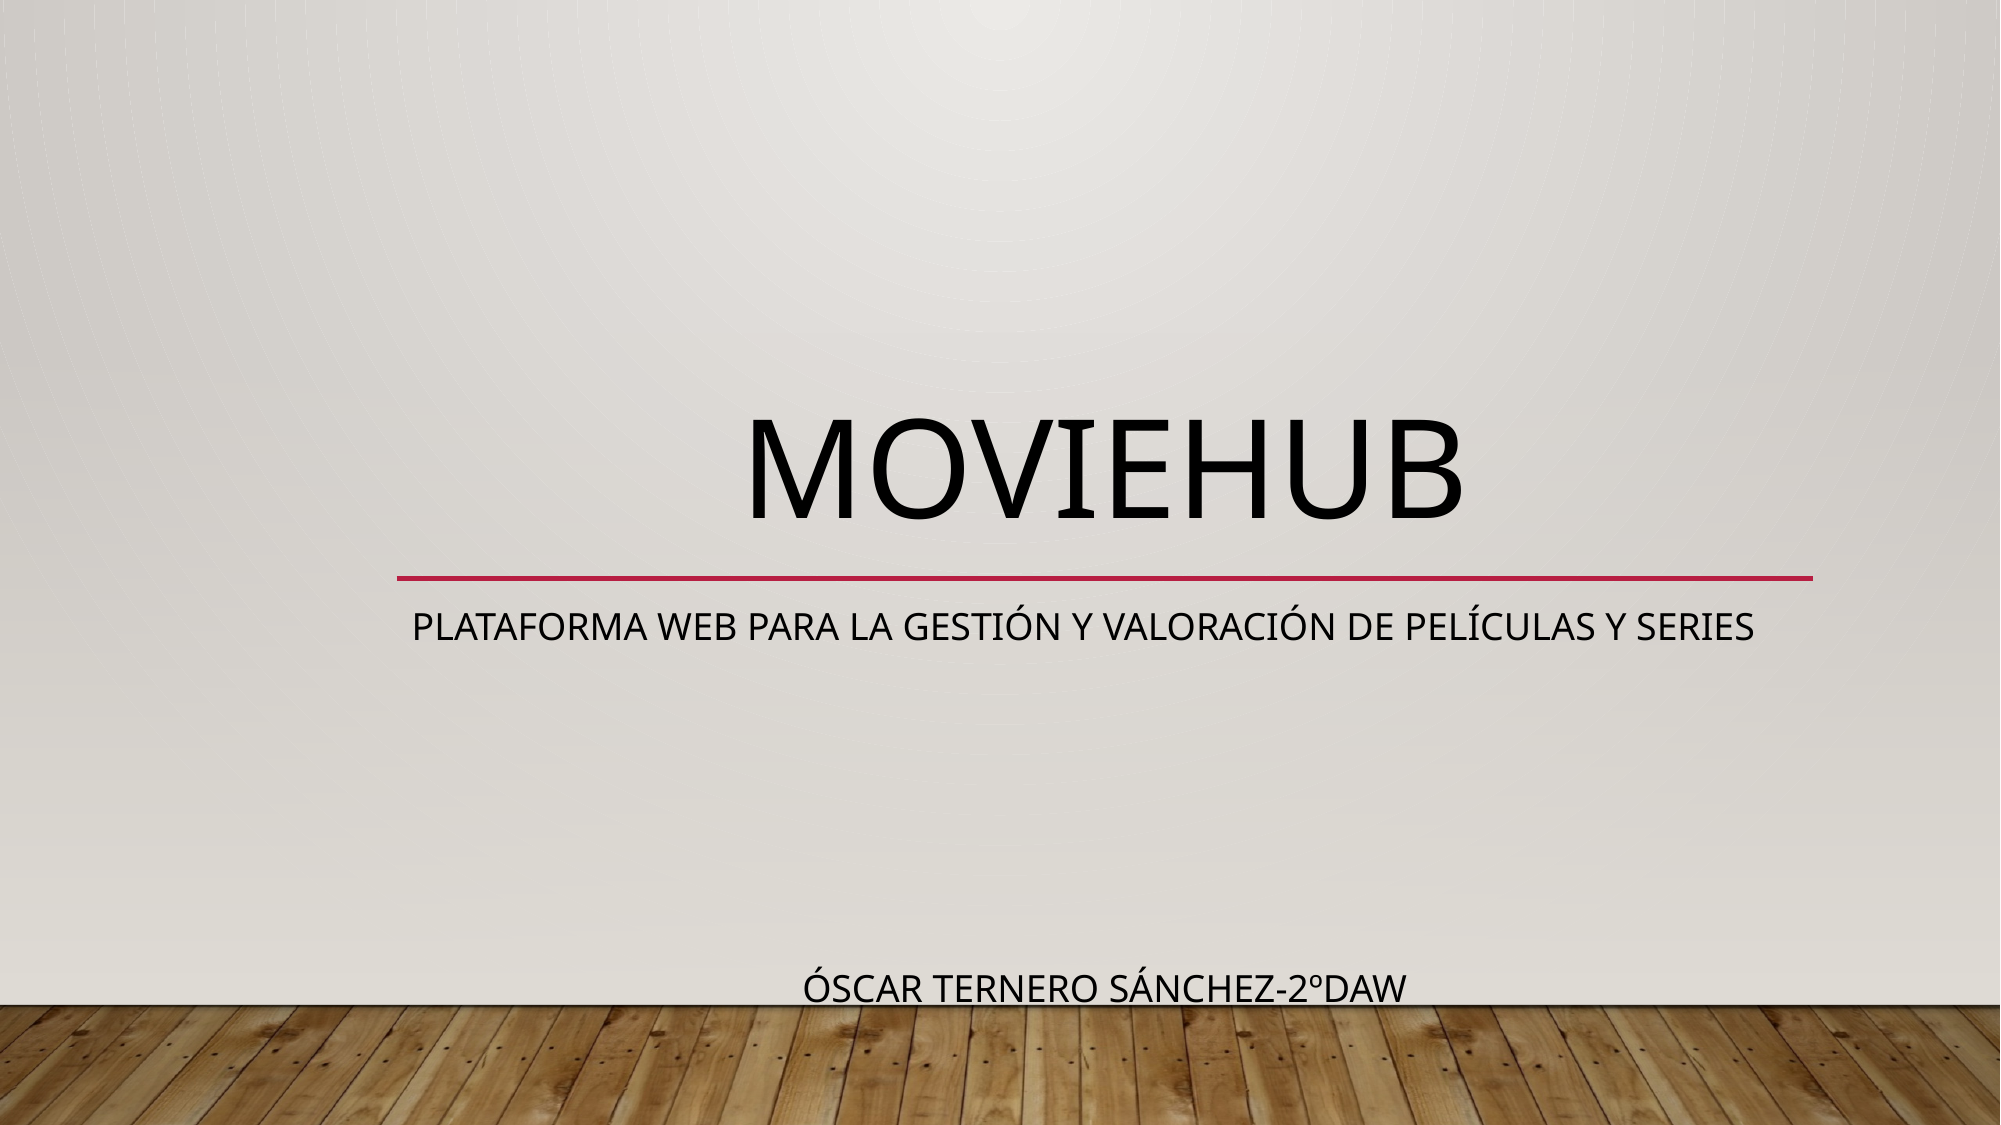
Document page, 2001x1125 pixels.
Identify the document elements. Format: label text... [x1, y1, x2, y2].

title MOVIEHUB [396, 131, 1814, 549]
picture [0, 1005, 2000, 1125]
subtitle Plataforma web para la gestión y valoración de películas y series [396, 579, 1814, 685]
text_box Óscar Ternero Sánchez-2ºdaw [396, 940, 1814, 1047]
